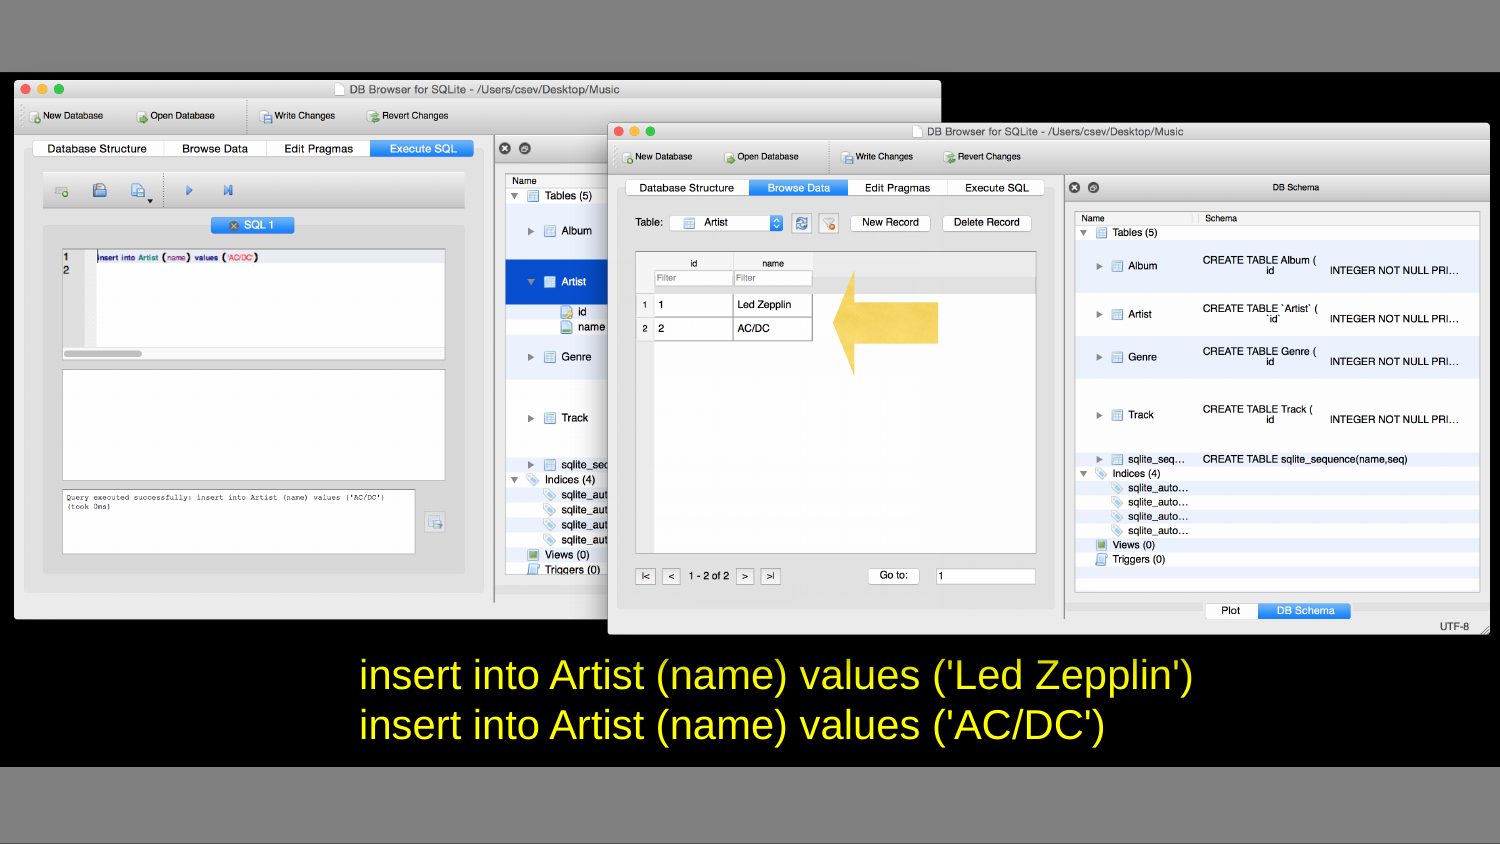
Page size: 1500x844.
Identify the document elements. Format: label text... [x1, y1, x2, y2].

text_box insert into Artist (name) values ('Led Zepplin') insert into Artist (name) values ('AC/DC') [359, 693, 1273, 751]
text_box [562, 97, 1500, 698]
picture [0, 53, 988, 686]
